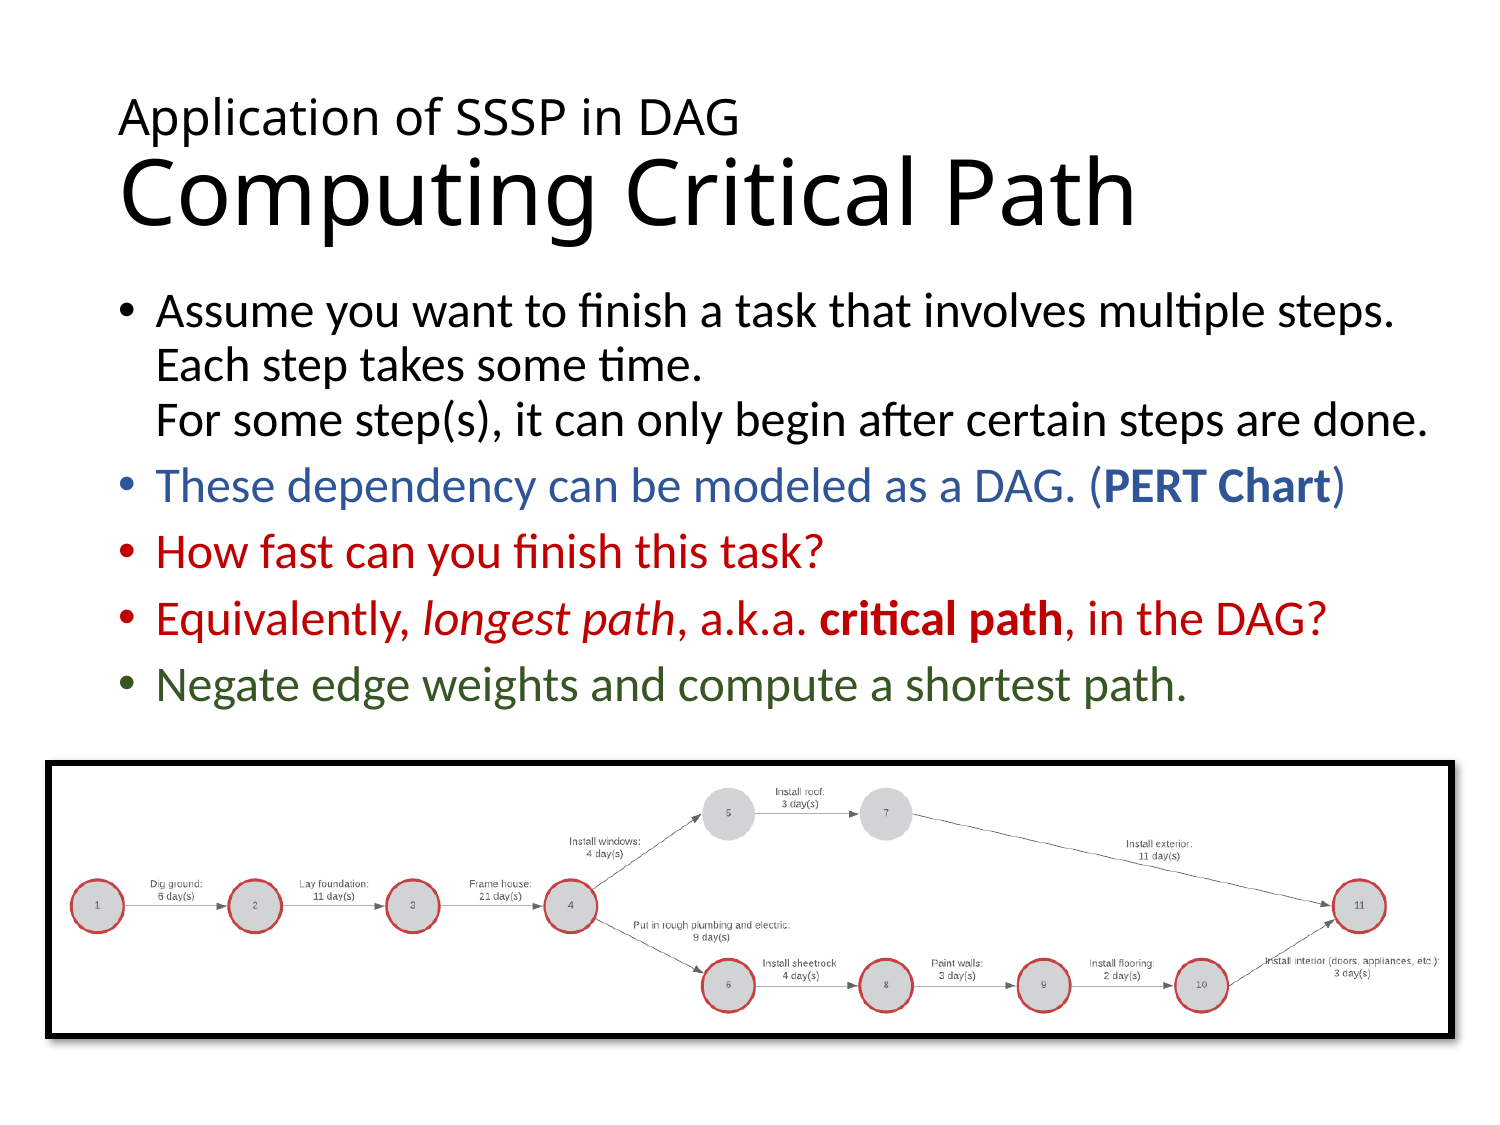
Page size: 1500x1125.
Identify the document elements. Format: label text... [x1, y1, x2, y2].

list Assume you want to finish a task that involves multiple steps. Each step takes some time. For some step(s), it can only begin after certain steps are done. These dependency can be modeled as a DAG. (PERT Chart) How fast can you finish this task? Equivalently, longest path, a.k.a. critical path, in the DAG? Negate edge weights and compute a shortest path. [103, 277, 1500, 1066]
picture [51, 765, 1449, 1033]
title Application of SSSP in DAG Computing Critical Path [103, 59, 1397, 277]
